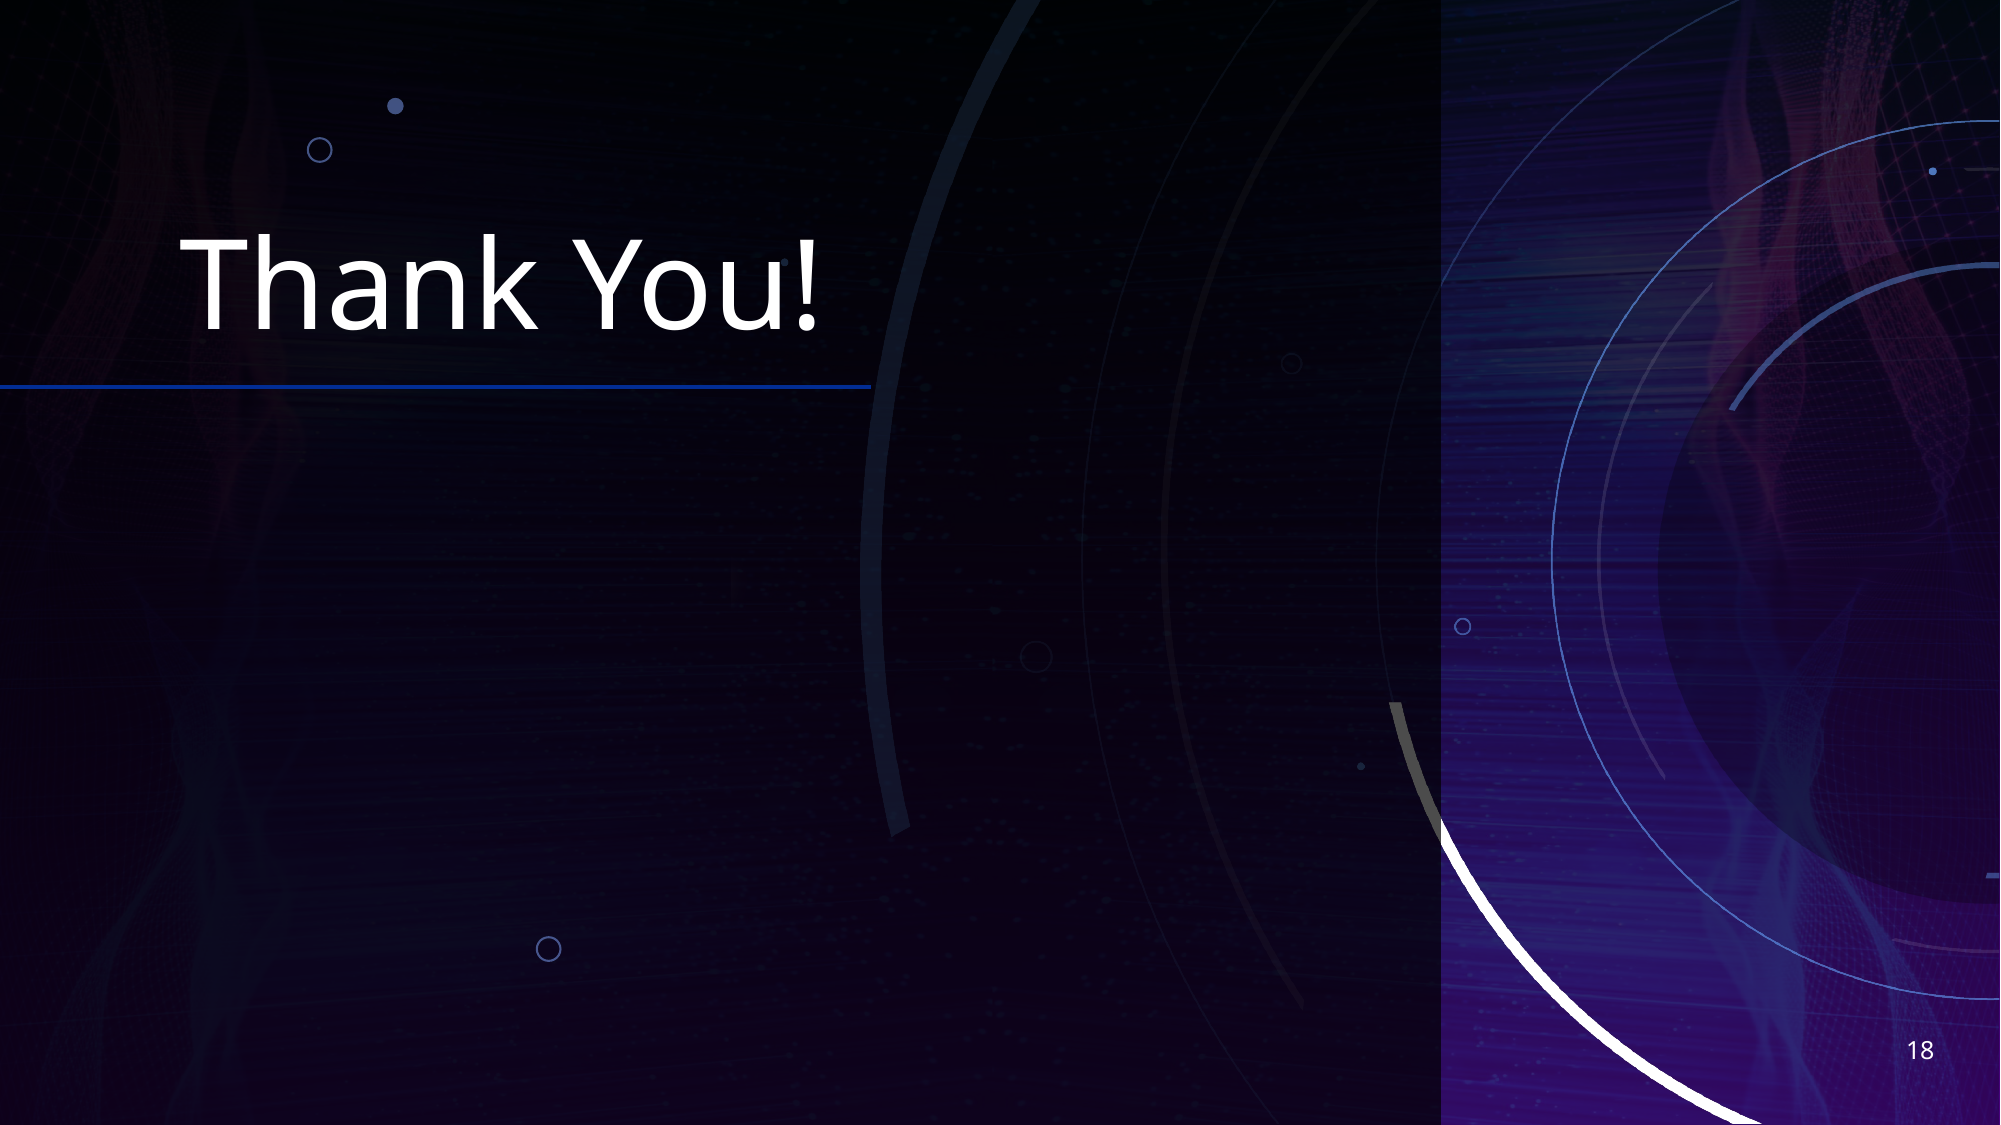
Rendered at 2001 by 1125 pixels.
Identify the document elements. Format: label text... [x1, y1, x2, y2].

slide_number 18 [1499, 1021, 1950, 1082]
picture [730, 0, 2000, 1124]
title Thank You! [164, 172, 1299, 364]
